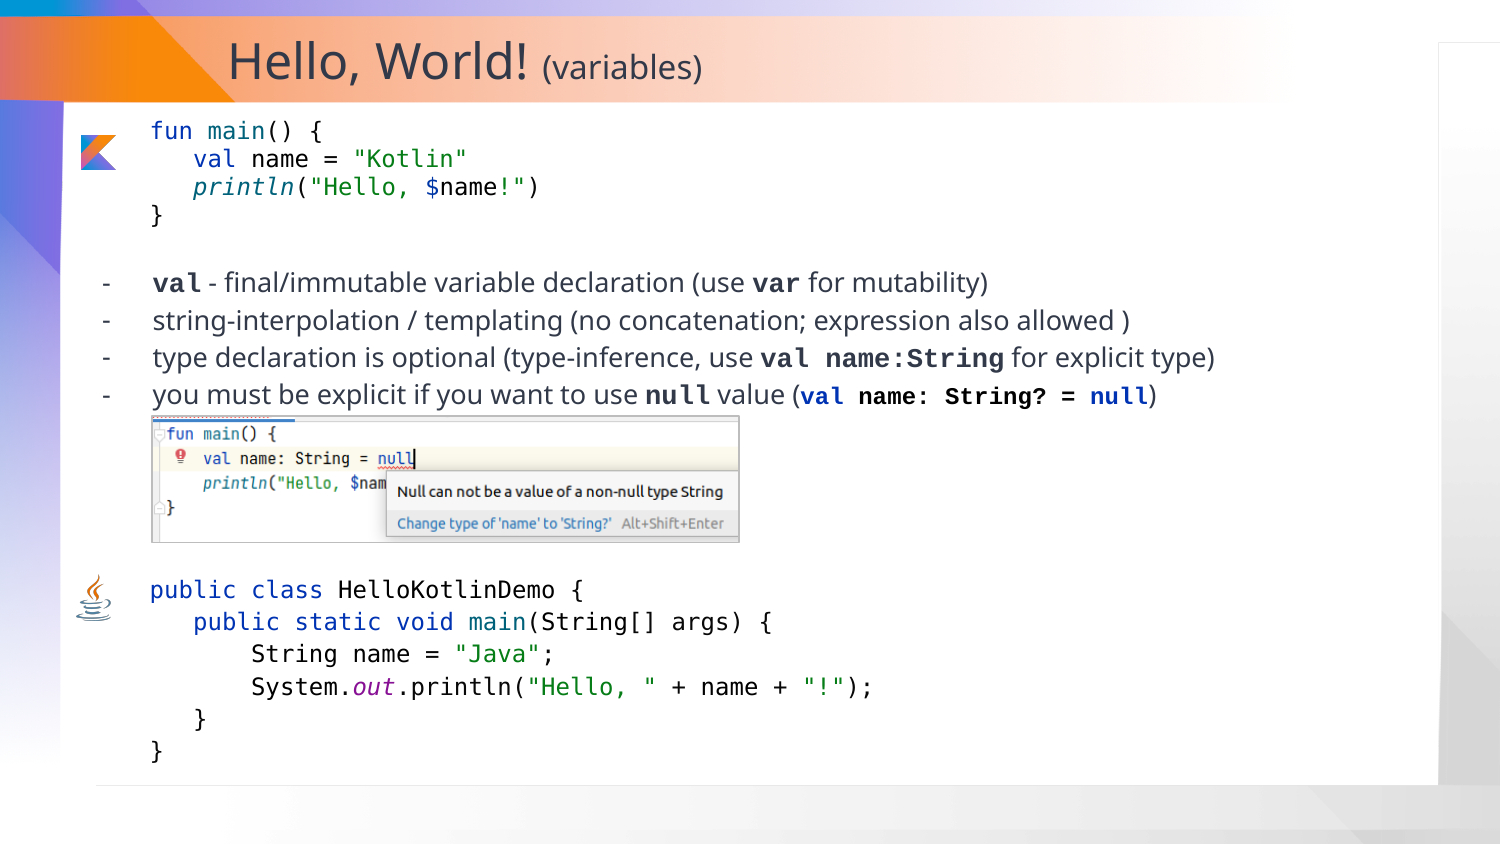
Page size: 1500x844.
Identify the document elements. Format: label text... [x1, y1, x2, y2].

picture [152, 416, 739, 542]
table_cell public class HelloKotlinDemo { public static void main(String[] args) { String name = "Java"; System.out.println("Hello, " + name + "!"); } } [135, 565, 1431, 844]
picture [0, 0, 1500, 844]
table_header fun main() { val name = "Kotlin" println("Hello, $name!") } [135, 110, 1431, 565]
picture [75, 574, 123, 622]
text_box Hello, World! (variables) [212, 14, 1368, 110]
text_box val - final/immutable variable declaration (use var for mutability) string-interpolation / templating (no concatenation; expression also allowed ) type declaration is optional (type-inference, use val name:String for explicit type) you must be explicit if you want to use null value (val name: String? = null) [63, 245, 1350, 780]
